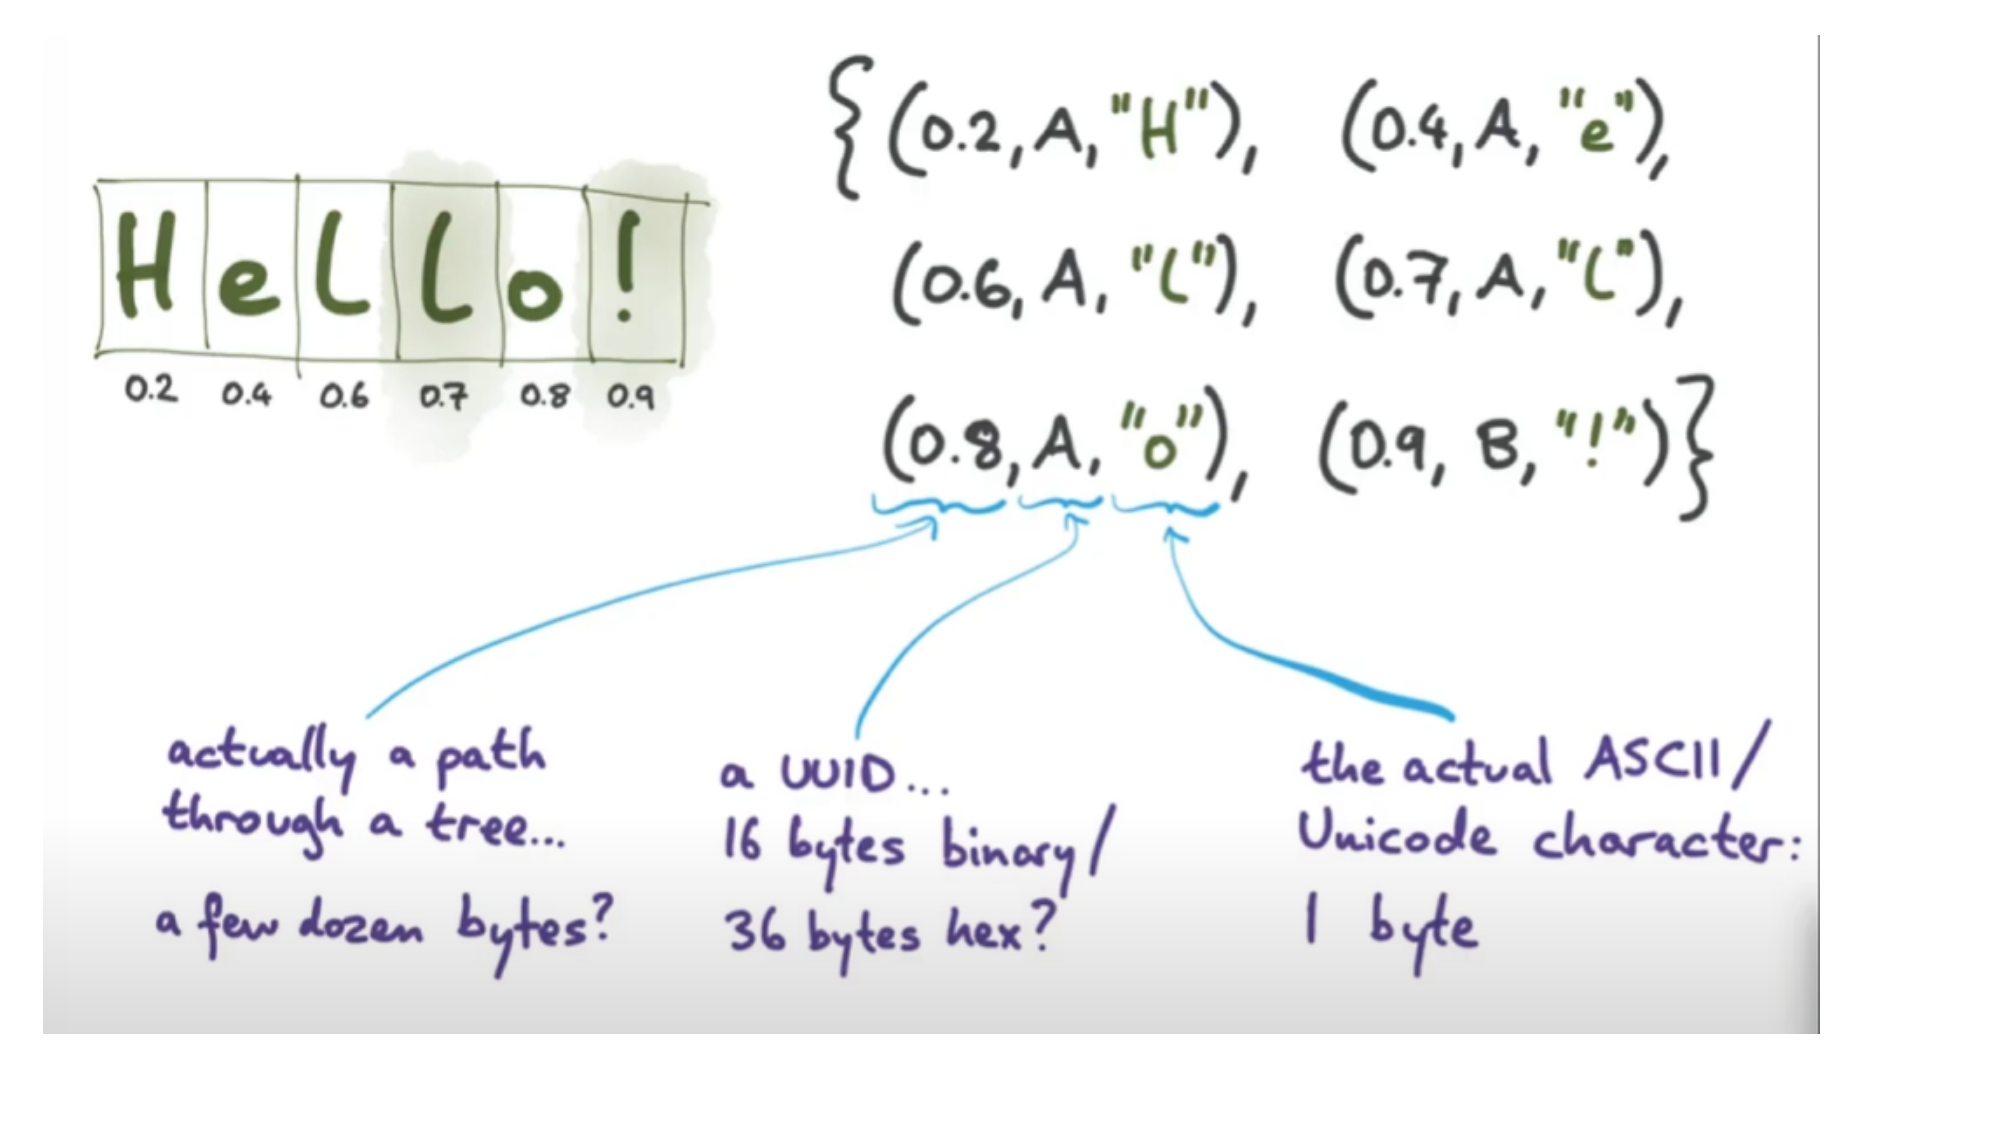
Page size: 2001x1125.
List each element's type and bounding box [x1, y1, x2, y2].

picture [42, 34, 1820, 1034]
